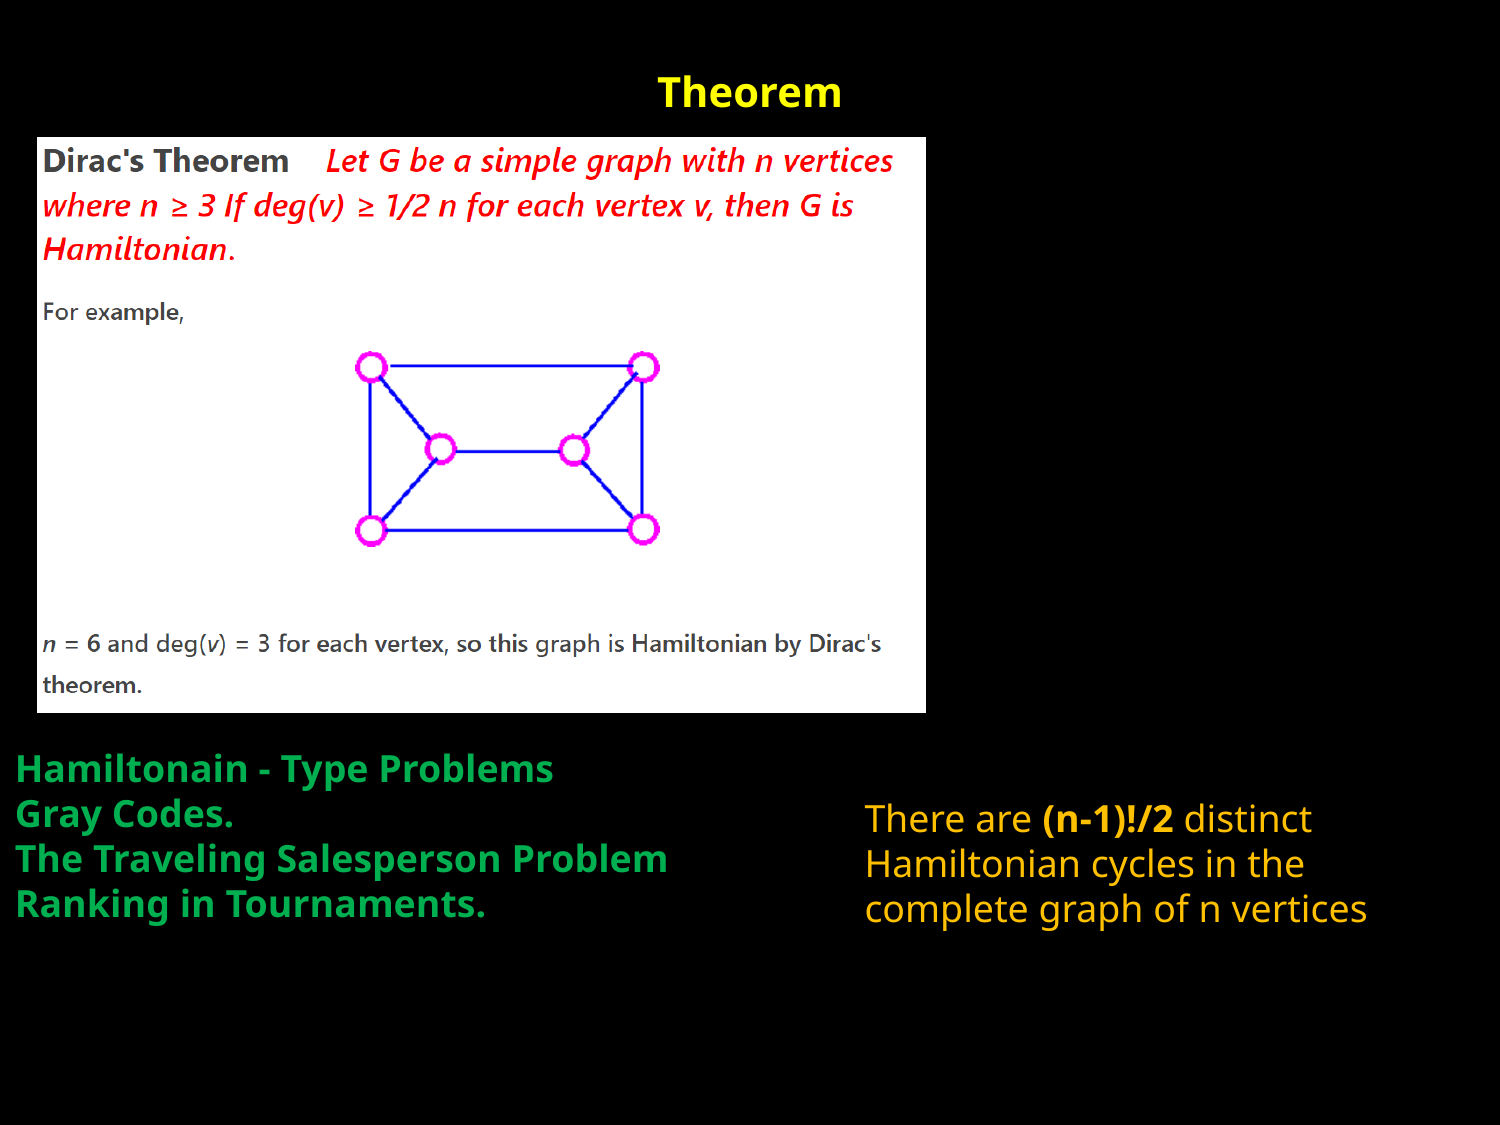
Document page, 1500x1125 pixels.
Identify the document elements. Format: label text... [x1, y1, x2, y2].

text_box There are (n-1)!/2 distinct Hamiltonian cycles in the complete graph of n vertices [849, 787, 1450, 938]
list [37, 137, 926, 713]
title Theorem [75, 45, 1425, 138]
text_box Hamiltonain - Type Problems Gray Codes. The Traveling Salesperson Problem Ranking in Tournaments. [0, 737, 750, 1023]
